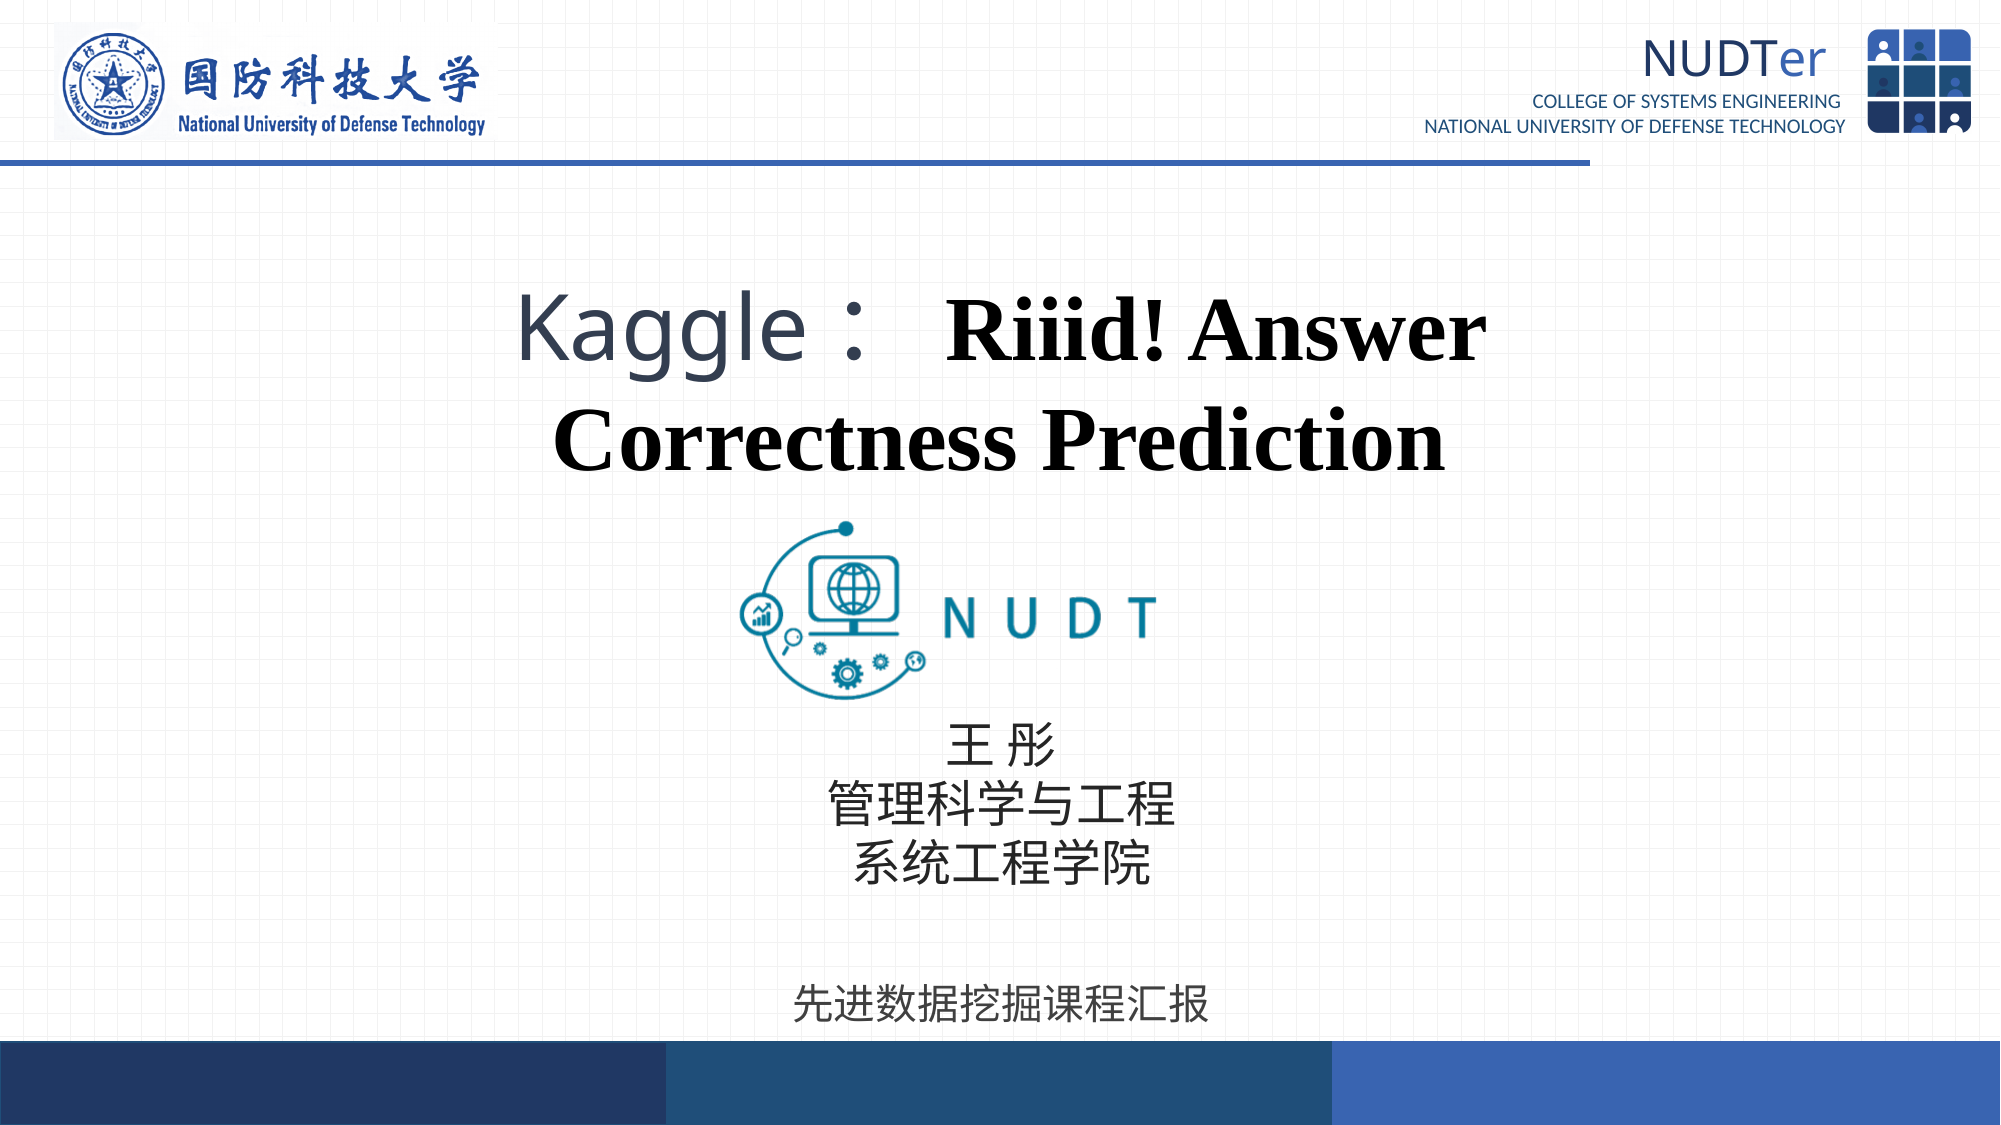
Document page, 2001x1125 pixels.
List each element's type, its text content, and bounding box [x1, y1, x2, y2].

picture [1866, 28, 1972, 134]
picture [54, 22, 497, 140]
picture [704, 489, 1247, 787]
text_box [1332, 1041, 2000, 1125]
text_box 王 彤 管理科学与工程 系统工程学院 [589, 707, 1411, 900]
text_box [666, 1041, 1332, 1125]
text_box COLLEGE OF SYSTEMS ENGINEERING NATIONAL UNIVERSITY OF DEFENSE TECHNOLOGY [1362, 79, 1861, 145]
text_box Kaggle：Riiid! Answer Correctness Prediction [292, 261, 1708, 496]
text_box NUDTer [1626, 19, 1886, 95]
text_box [0, 1041, 666, 1125]
text_box 先进数据挖掘课程汇报 [318, 970, 1682, 1036]
